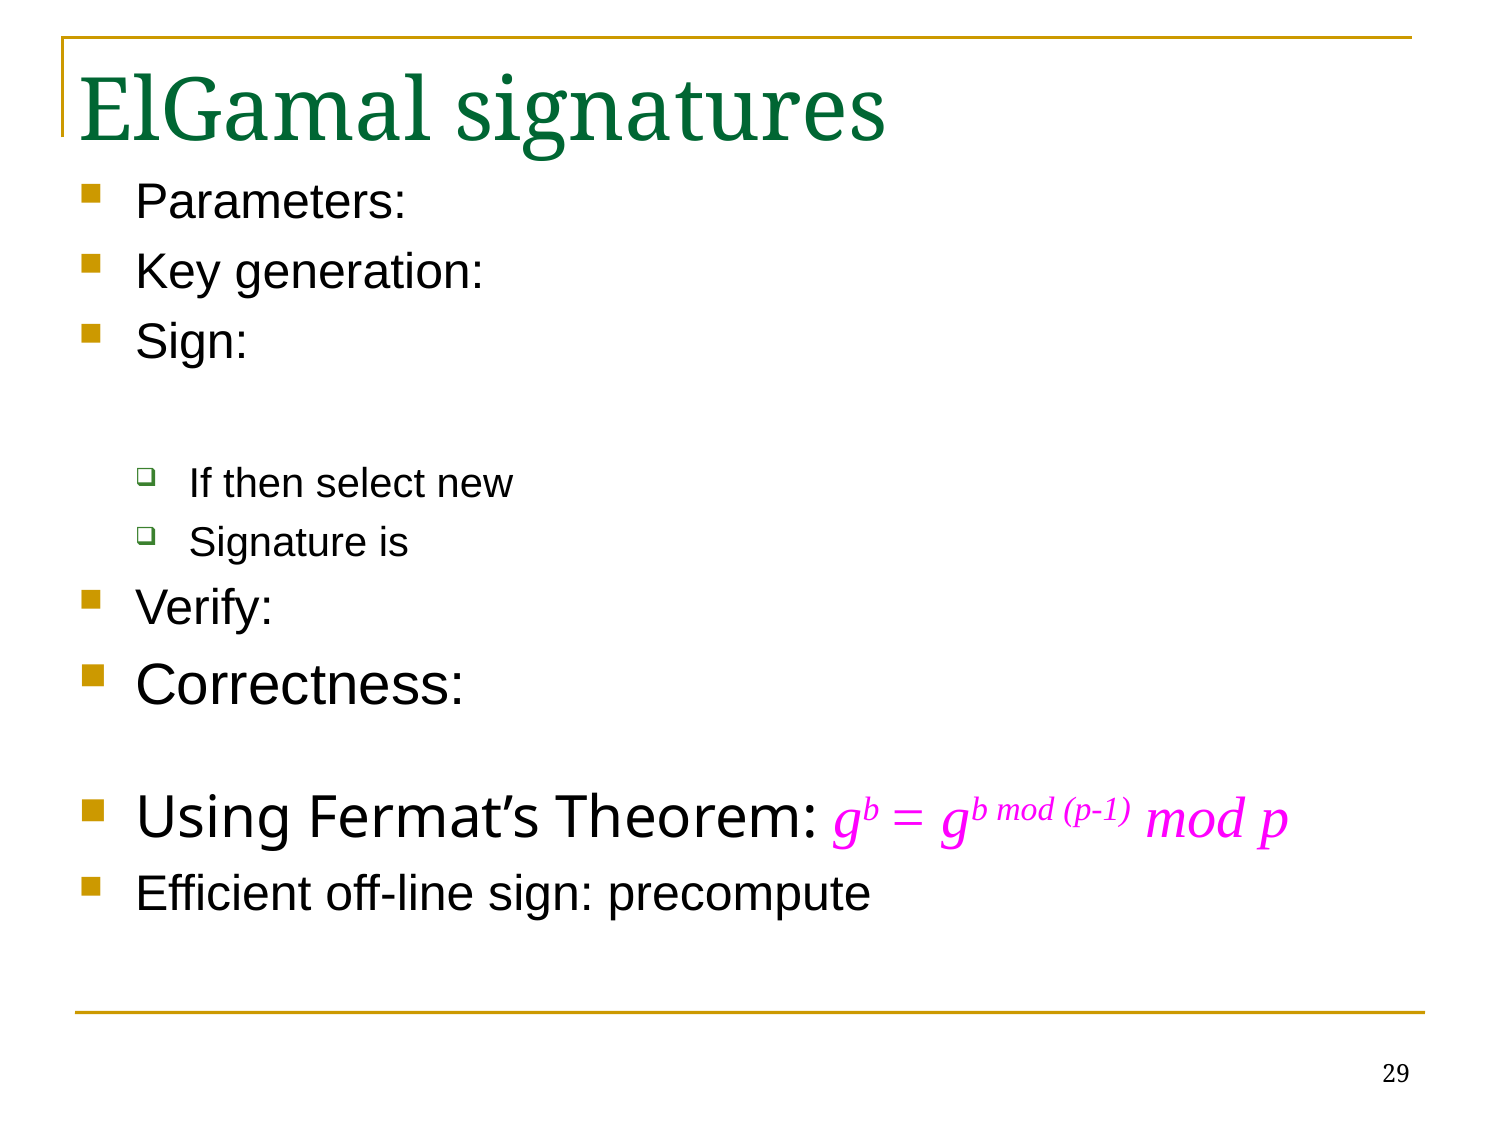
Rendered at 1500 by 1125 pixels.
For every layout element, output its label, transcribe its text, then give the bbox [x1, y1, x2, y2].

slide_number 29 [1074, 1024, 1425, 1100]
title ElGamal signatures [63, 45, 1425, 174]
